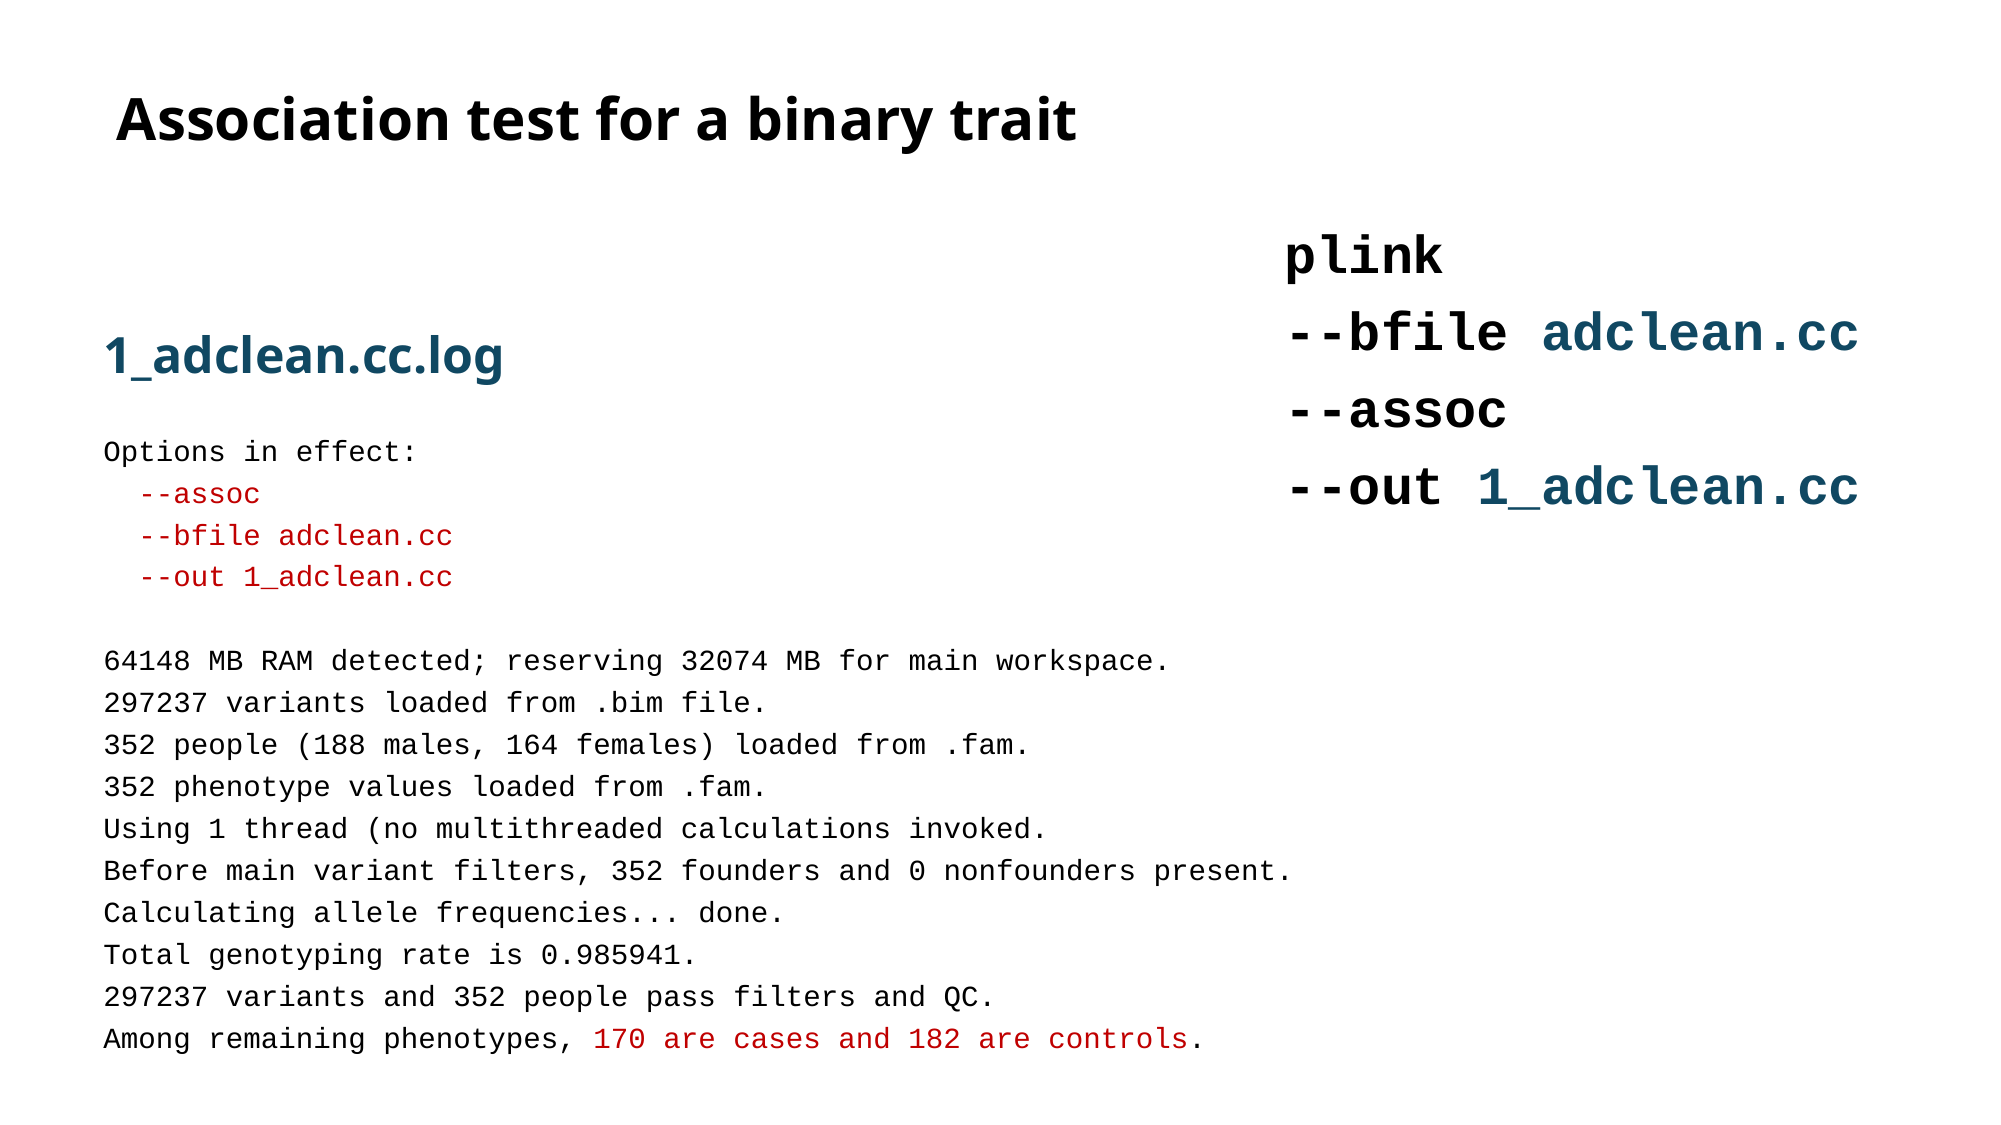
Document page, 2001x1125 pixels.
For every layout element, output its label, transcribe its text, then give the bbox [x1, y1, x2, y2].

list 1_adclean.cc.log Options in effect: --assoc --bfile adclean.cc --out 1_adclean.cc 64148 MB RAM detected; reserving 32074 MB for main workspace. 297237 variants loaded from .bim file. 352 people (188 males, 164 females) loaded from .fam. 352 phenotype values loaded from .fam. Using 1 thread (no multithreaded calculations invoked. Before main variant filters, 352 founders and 0 nonfounders present. Calculating allele frequencies... done. Total genotyping rate is 0.985941. 297237 variants and 352 people pass filters and QC. Among remaining phenotypes, 170 are cases and 182 are controls. [88, 277, 1372, 1101]
text_box plink --bfile adclean.cc --assoc --out 1_adclean.cc [1270, 136, 2000, 526]
text_box Association test for a binary trait [101, 72, 1396, 172]
